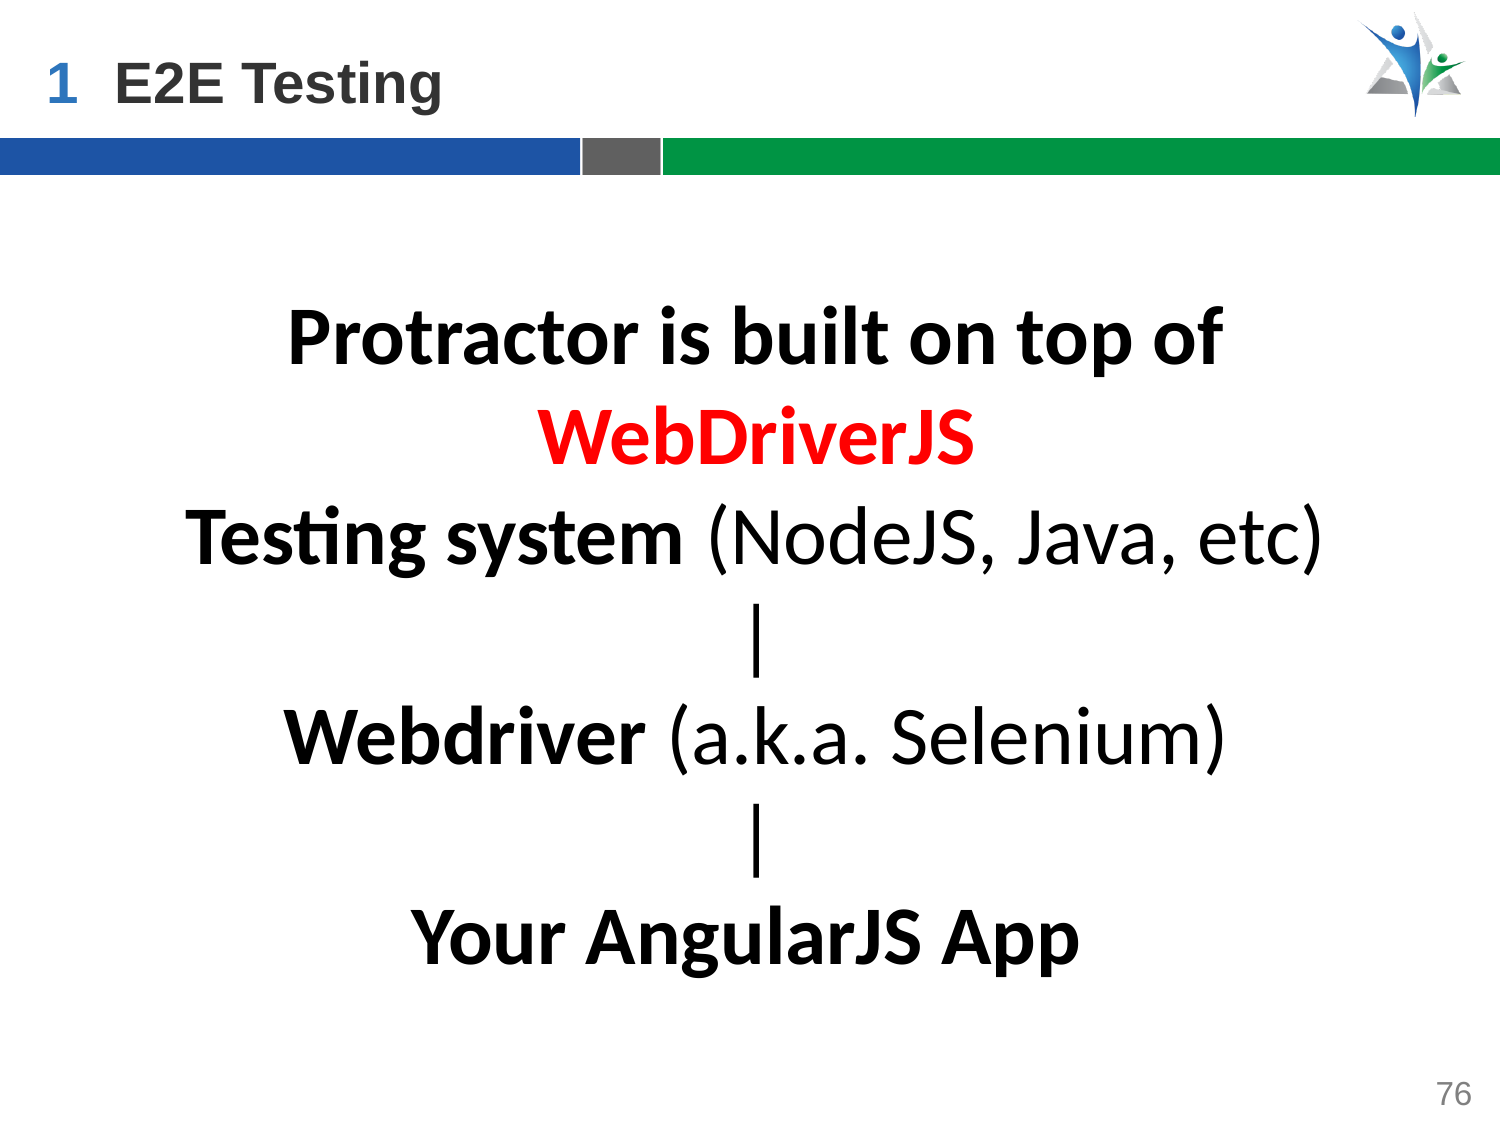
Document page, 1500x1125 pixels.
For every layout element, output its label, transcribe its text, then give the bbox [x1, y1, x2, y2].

text_box Protractor is built on top of WebDriverJS Testing system (NodeJS, Java, etc) | Webdriver (a.k.a. Selenium) | Your AngularJS App [135, 235, 1377, 1027]
picture [1350, 12, 1476, 117]
list E2E Testing [99, 37, 1413, 124]
list 1 [24, 37, 99, 124]
picture [0, 138, 1500, 175]
